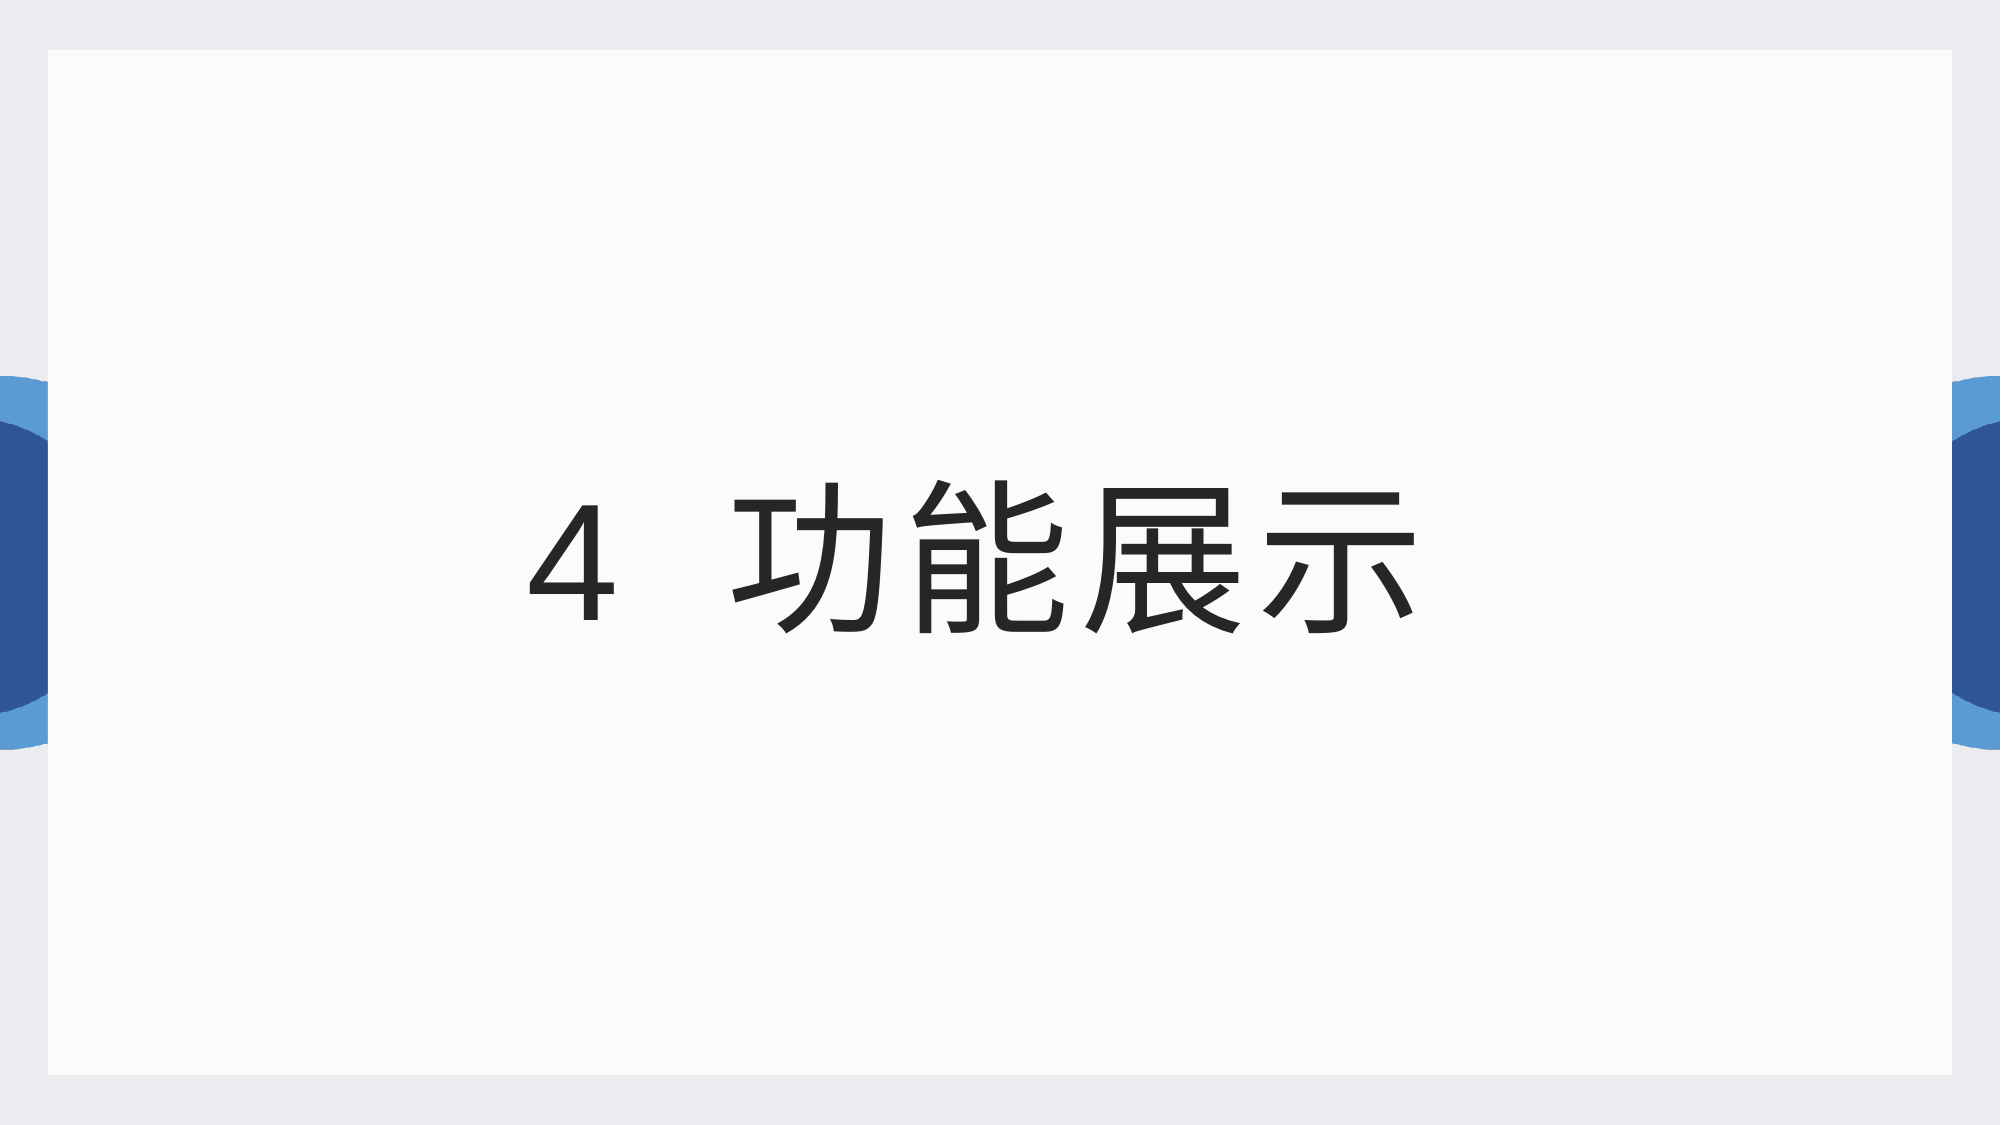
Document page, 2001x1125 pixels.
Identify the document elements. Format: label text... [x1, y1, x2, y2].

picture [1952, 229, 2000, 896]
picture [0, 229, 47, 896]
title 4 功能展示 [526, 516, 1473, 654]
